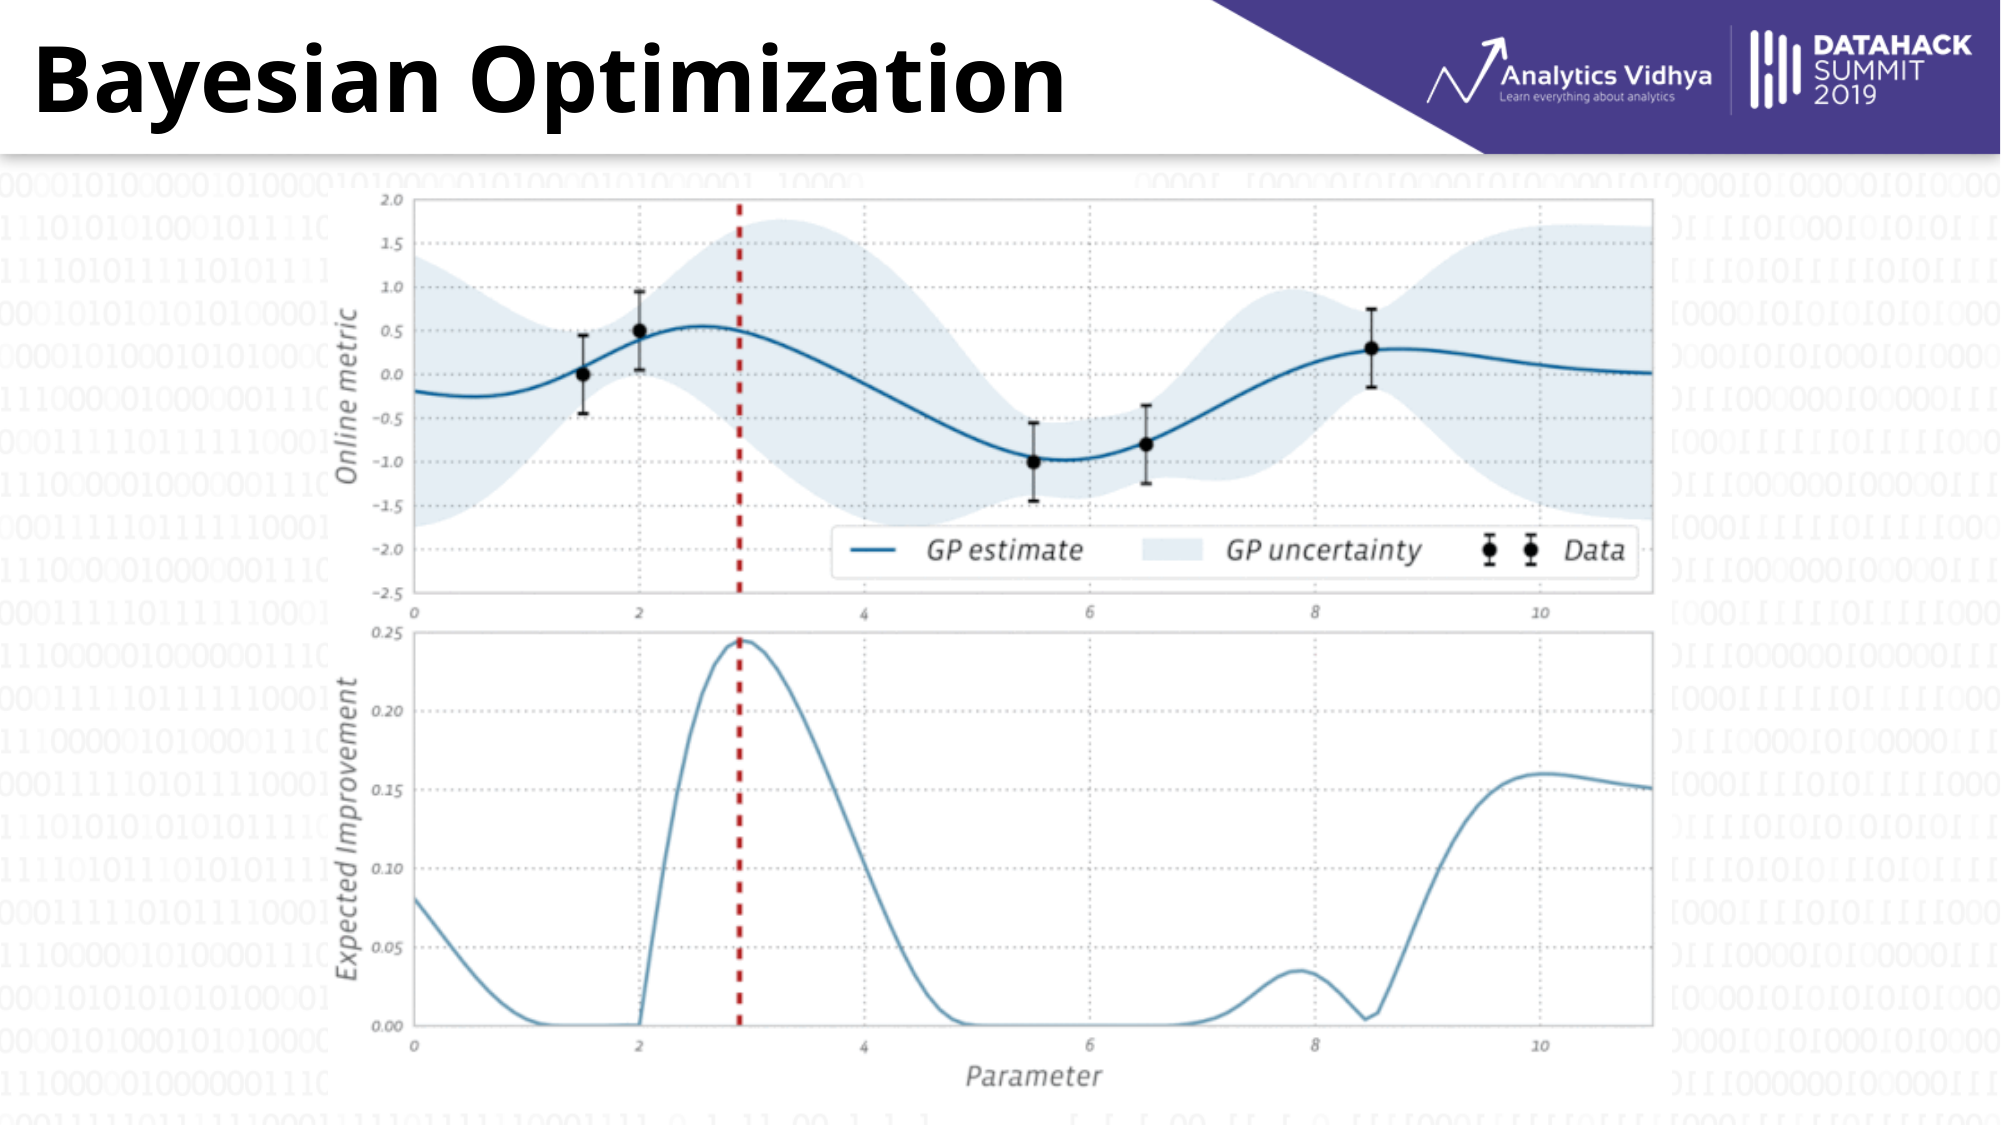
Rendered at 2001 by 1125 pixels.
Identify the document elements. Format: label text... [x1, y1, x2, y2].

title Bayesian Optimization [16, 14, 1212, 153]
picture [0, 0, 2001, 1125]
